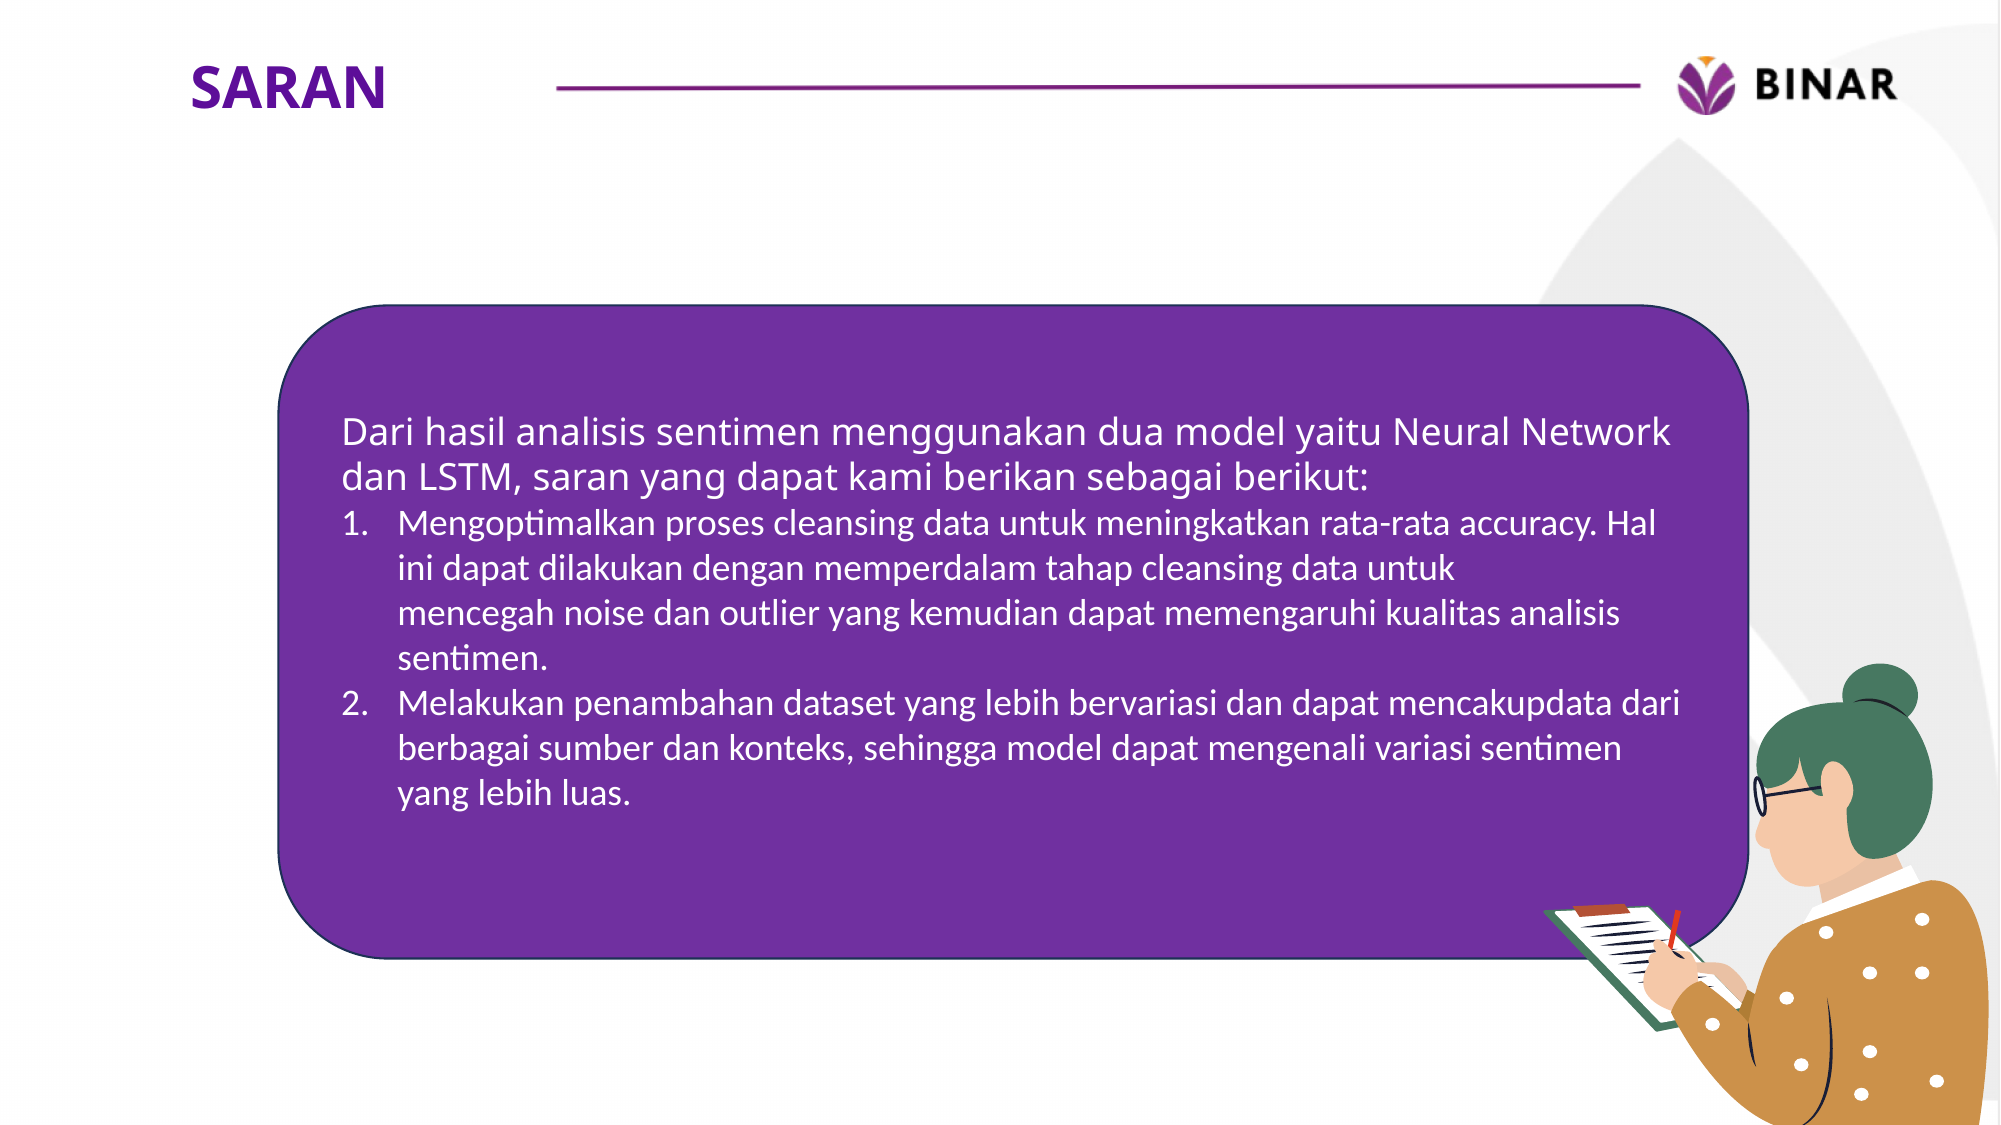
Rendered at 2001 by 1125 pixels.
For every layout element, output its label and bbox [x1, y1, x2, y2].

picture [0, 0, 2000, 1125]
text_box [1542, 663, 2000, 1125]
